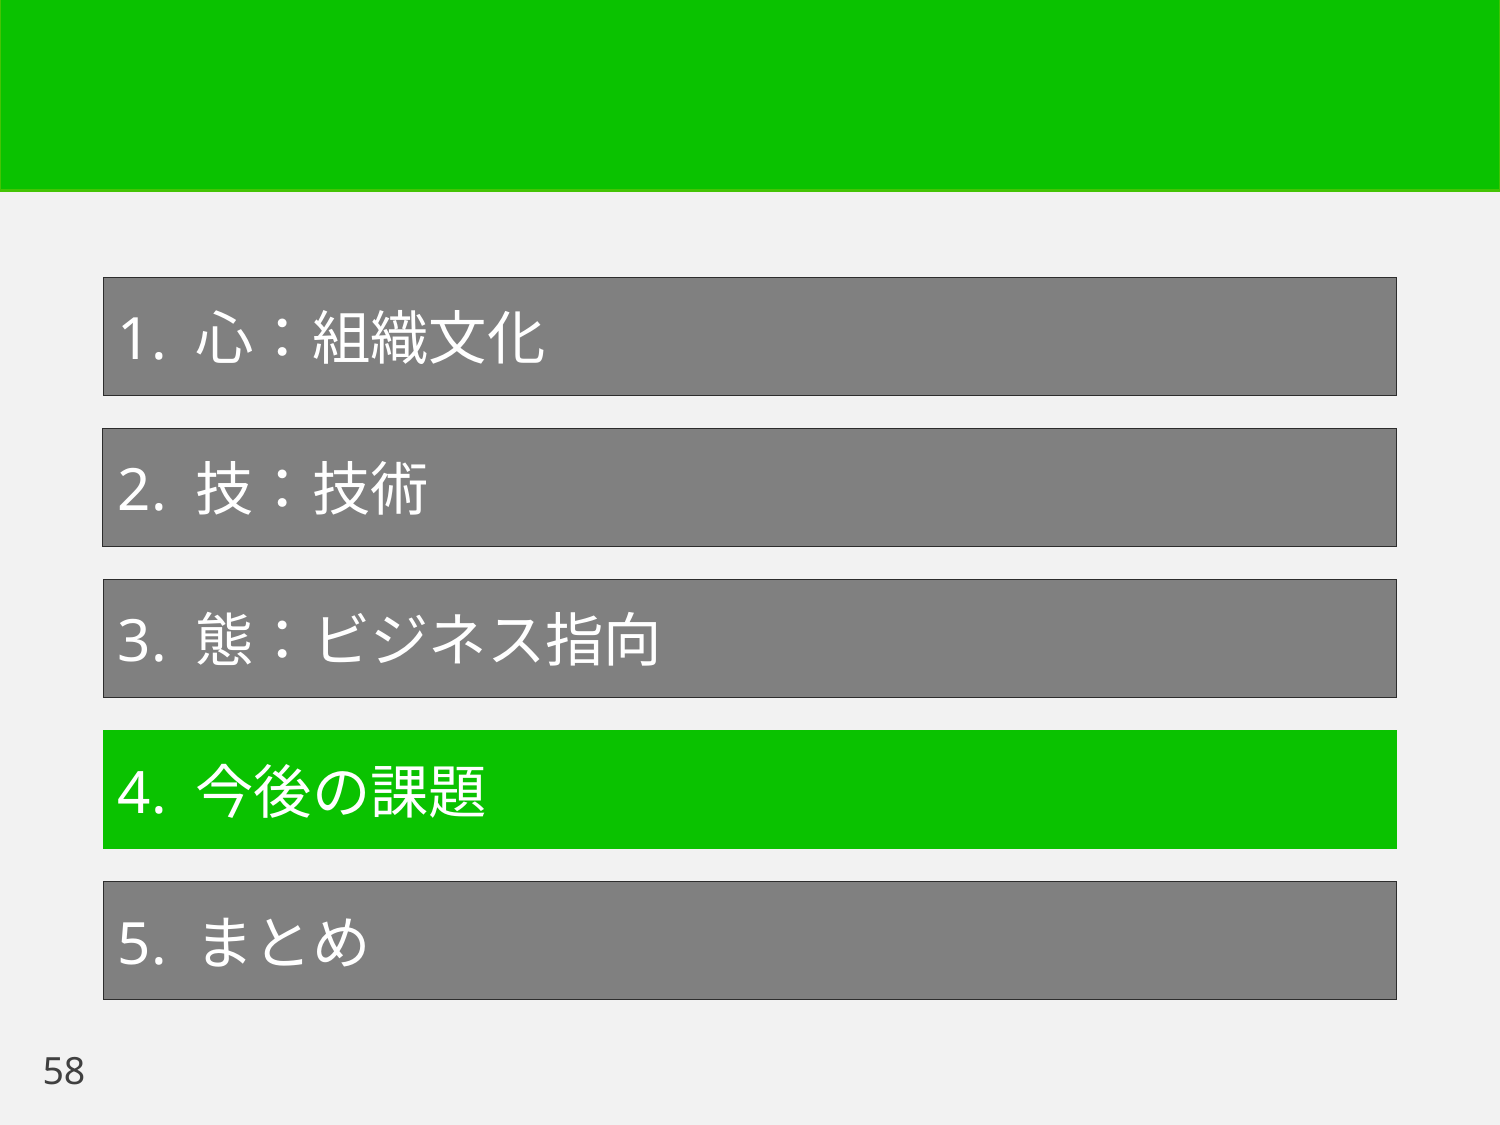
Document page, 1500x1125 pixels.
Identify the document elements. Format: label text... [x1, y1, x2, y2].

text_box 5. まとめ [103, 881, 1397, 1000]
text_box 2. 技：技術 [102, 428, 1397, 547]
text_box 3. 態：ビジネス指向 [103, 579, 1397, 698]
text_box 4. 今後の課題 [103, 730, 1397, 849]
text_box 1. 心：組織文化 [103, 277, 1397, 396]
slide_number 58 [27, 1042, 146, 1102]
